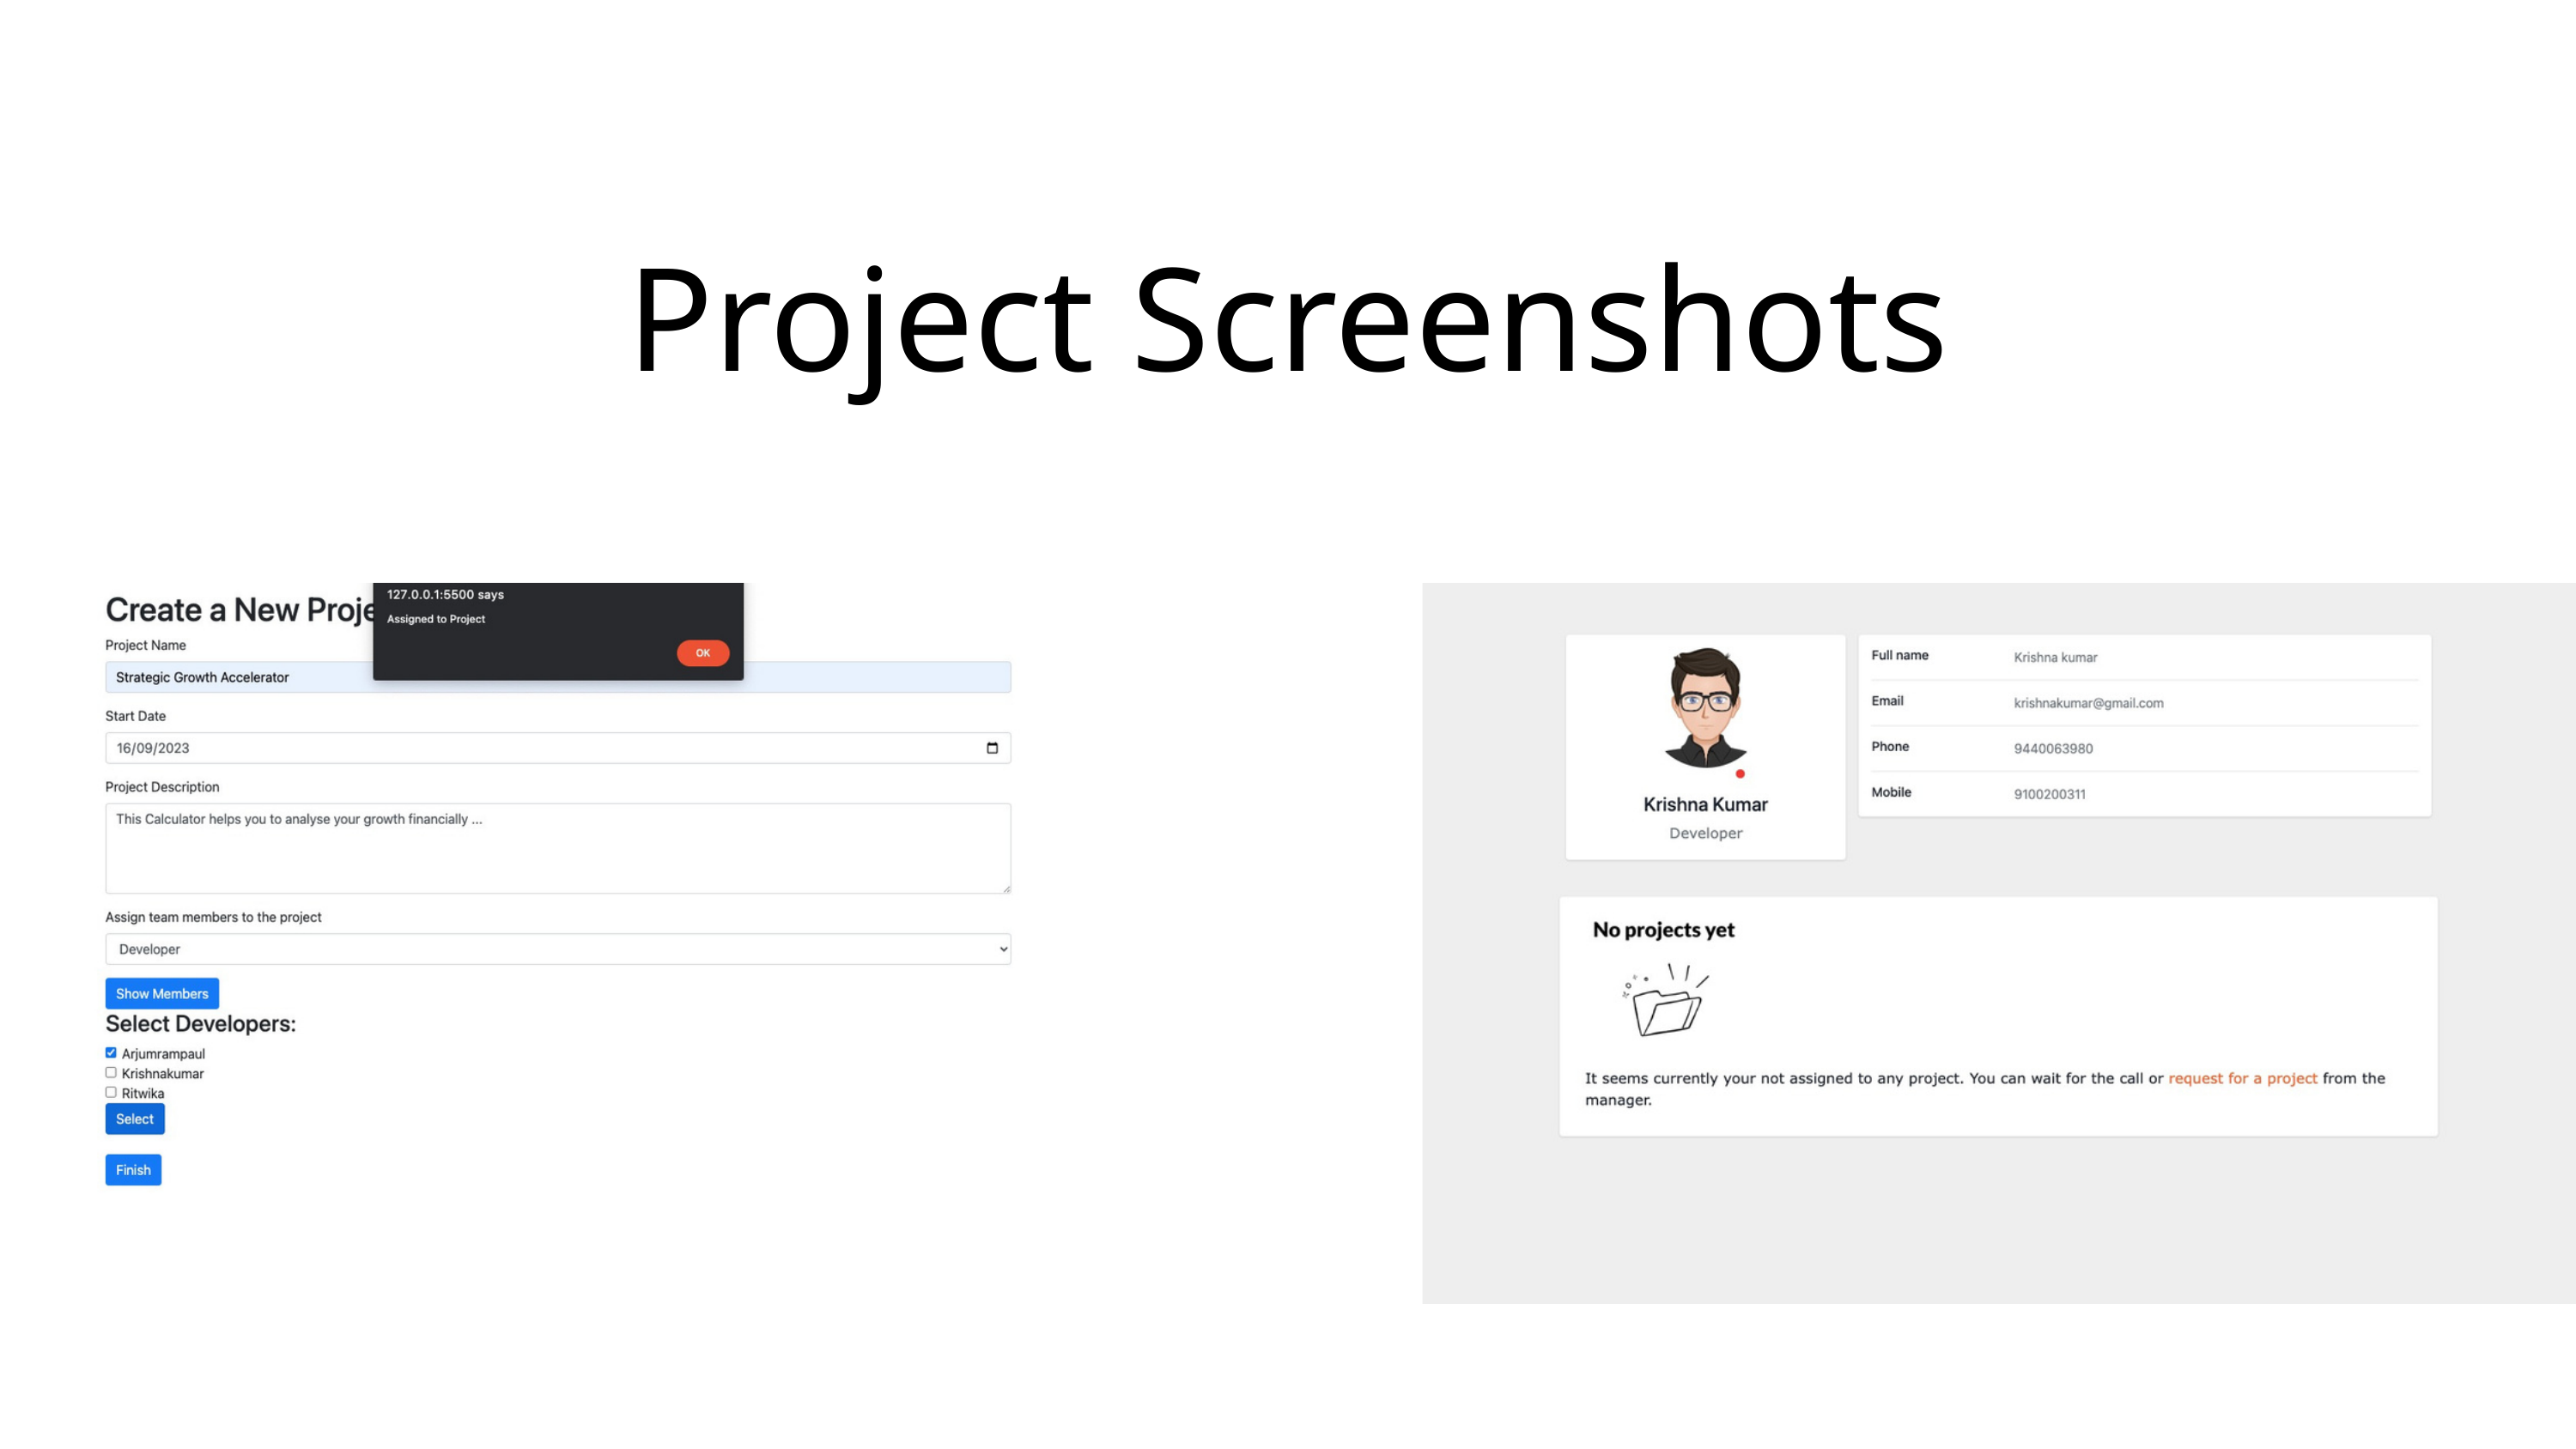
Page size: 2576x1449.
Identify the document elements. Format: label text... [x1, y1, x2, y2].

text_box [0, 583, 1151, 1304]
text_box [1422, 583, 2576, 1304]
text_box Project Screenshots [144, 227, 2432, 400]
